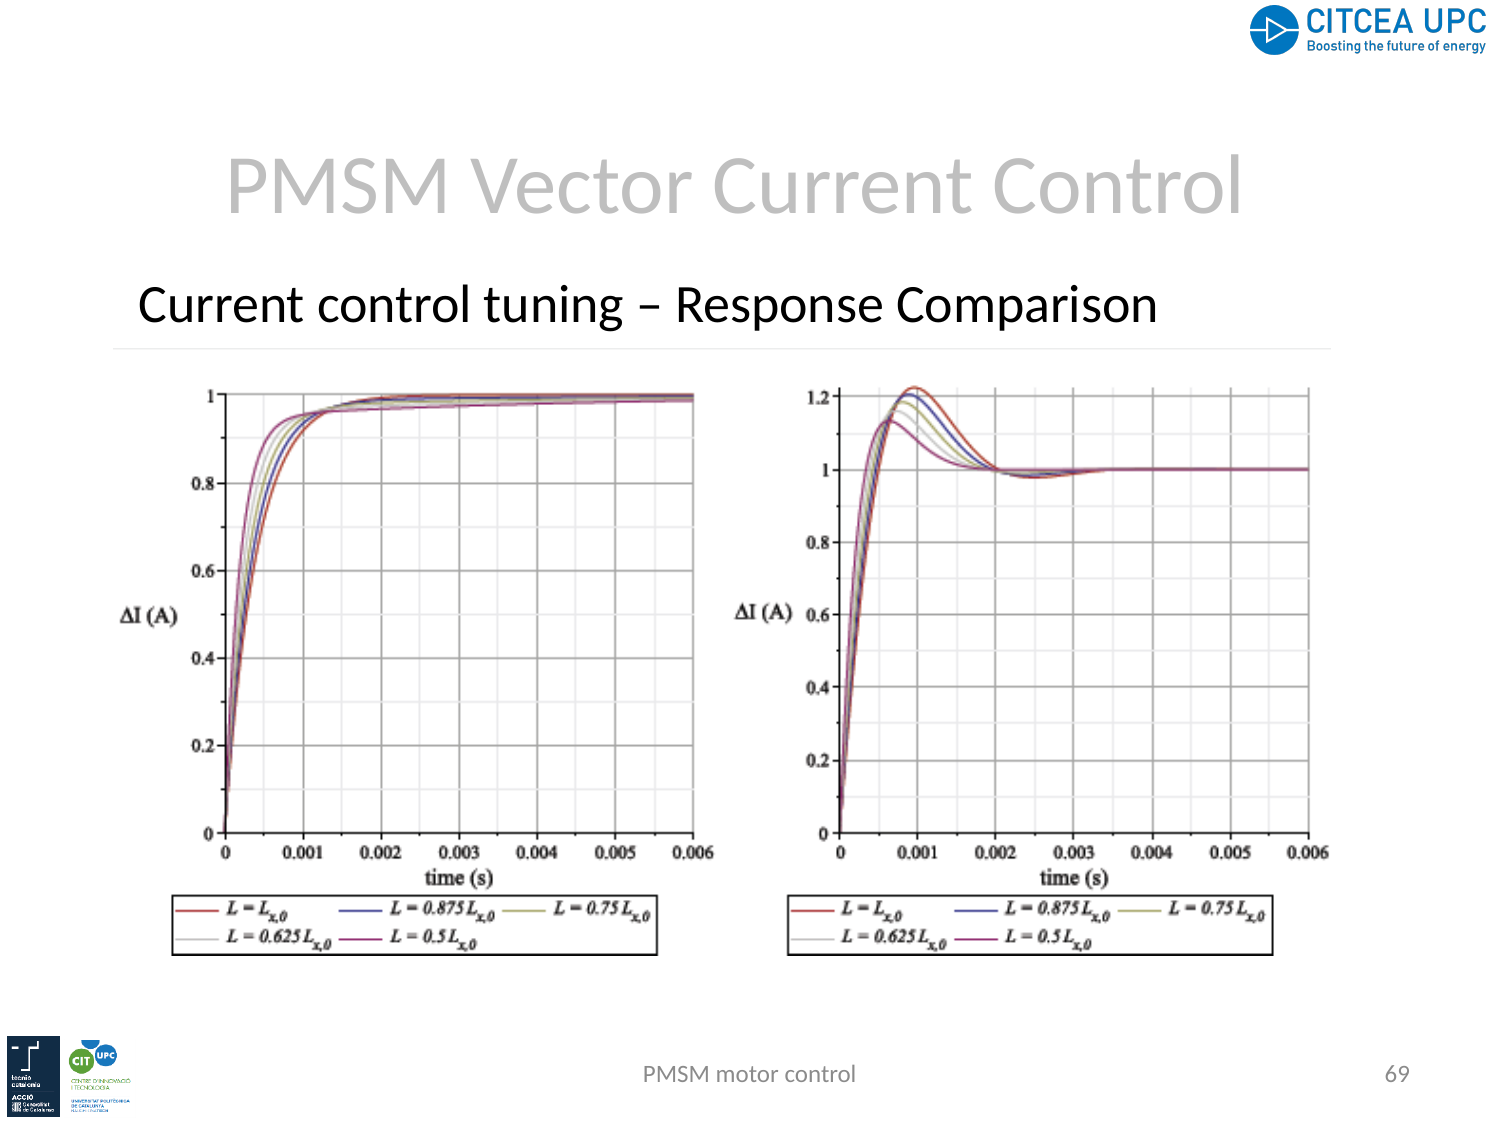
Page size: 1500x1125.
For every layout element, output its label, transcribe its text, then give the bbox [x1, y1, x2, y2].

picture [64, 1039, 136, 1118]
picture [5, 1034, 61, 1118]
list Current control tuning – Response Comparison [54, 262, 1418, 970]
slide_number 69 [1074, 1042, 1425, 1103]
picture [113, 347, 1331, 956]
text_box PMSM Vector Current Control [54, 97, 1418, 262]
footer PMSM motor control [512, 1042, 988, 1103]
picture [1250, 5, 1497, 60]
